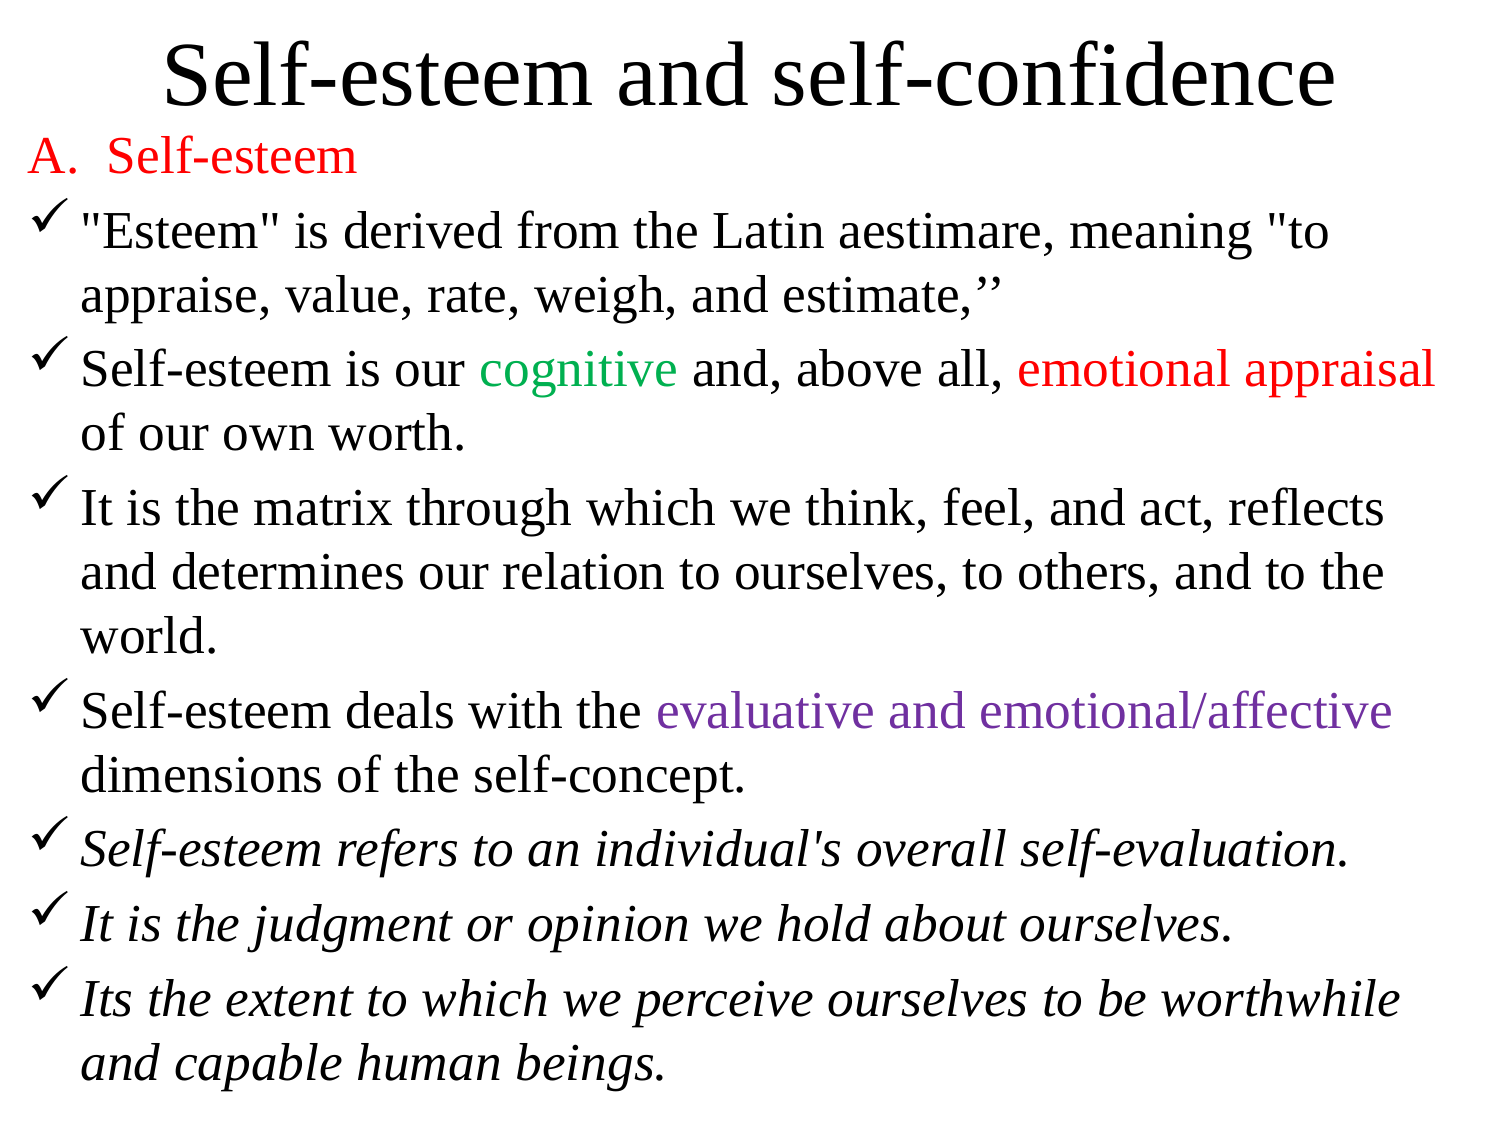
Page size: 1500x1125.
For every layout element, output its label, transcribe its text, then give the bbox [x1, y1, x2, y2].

title Self-esteem and self-confidence [12, 0, 1488, 112]
list Self-esteem "Esteem" is derived from the Latin aestimare, meaning "to appraise, value, rate, weigh, and estimate,’’ Self-esteem is our cognitive and, above all, emotional appraisal of our own worth. It is the matrix through which we think, feel, and act, reflects and determines our relation to ourselves, to others, and to the world. Self-esteem deals with the evaluative and emotional/affective dimensions of the self-concept. Self-esteem refers to an individual's overall self-evaluation. It is the judgment or opinion we hold about ourselves. Its the extent to which we perceive ourselves to be worthwhile and capable human beings. [12, 112, 1488, 1100]
